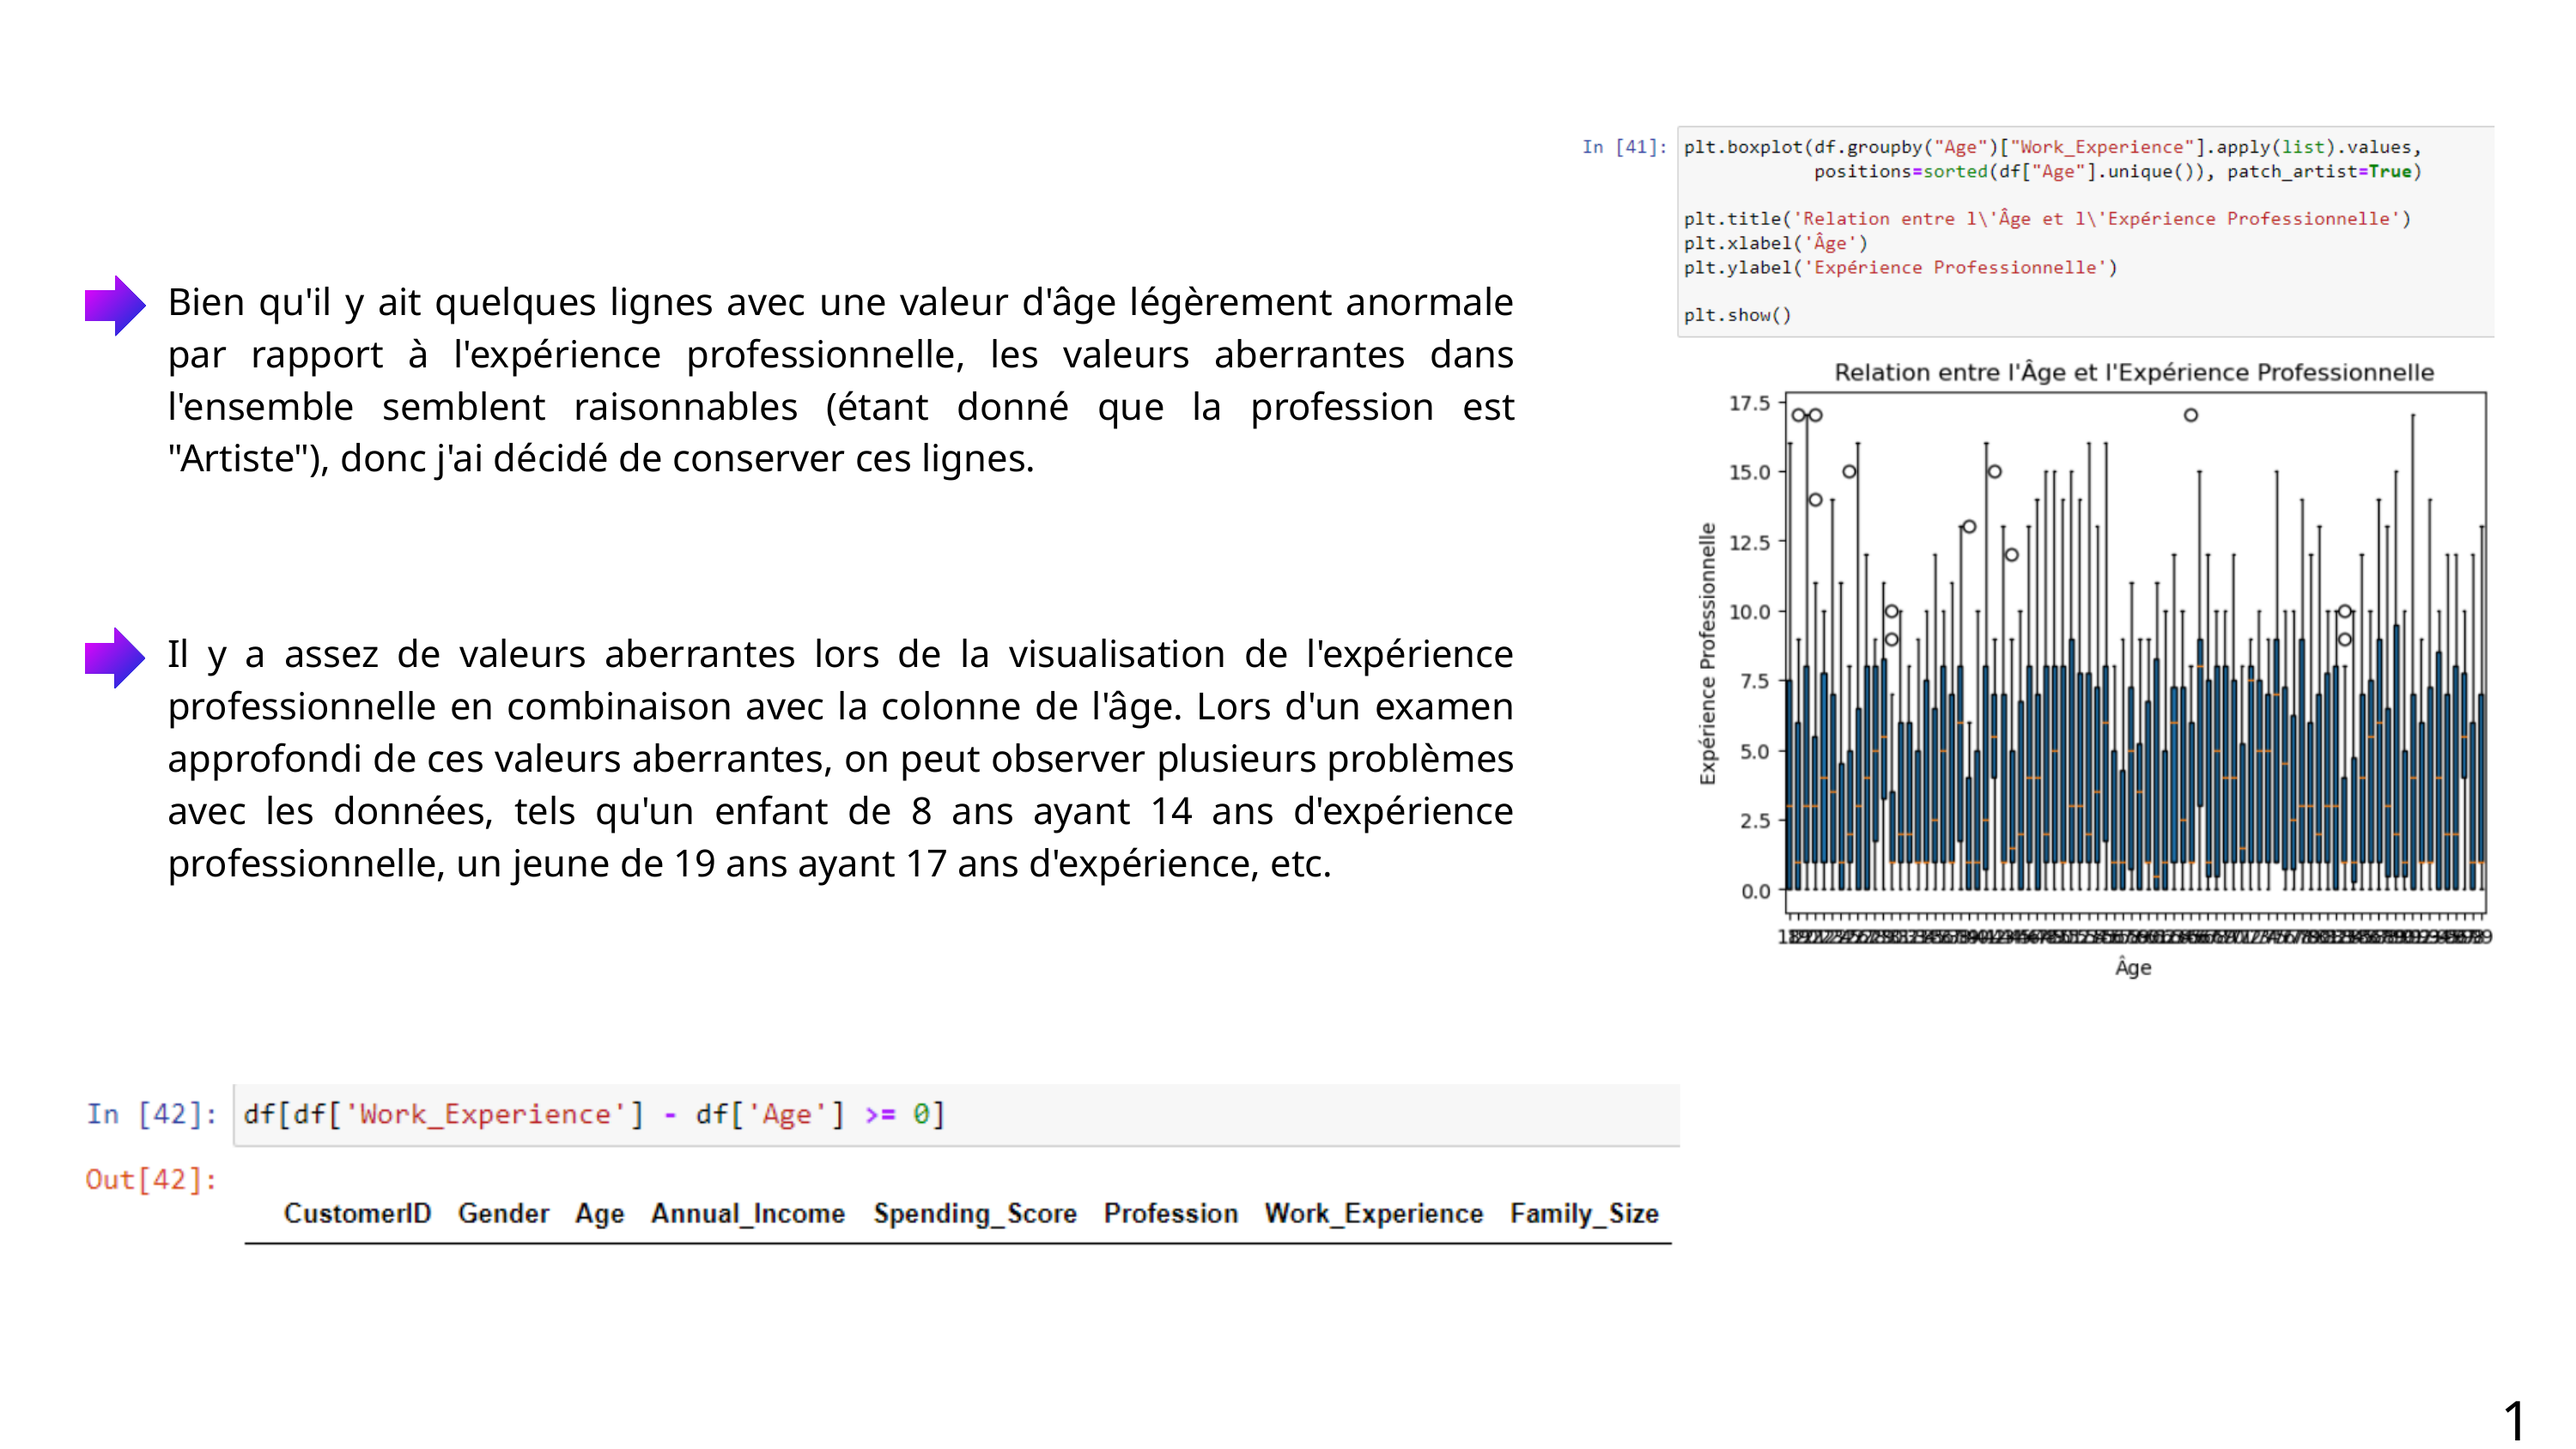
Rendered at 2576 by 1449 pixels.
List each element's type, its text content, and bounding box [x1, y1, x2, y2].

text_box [85, 276, 146, 336]
text_box Bien qu'il y ait quelques lignes avec une valeur d'âge légèrement anormale par rapport à l'expérience professionnelle, les valeurs aberrantes dans l'ensemble semblent raisonnables (étant donné que la profession est "Artiste"), donc j'ai décidé de conserver ces lignes. [167, 270, 1517, 480]
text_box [84, 627, 145, 688]
text_box [85, 1084, 1680, 1255]
text_box Il y a assez de valeurs aberrantes lors de la visualisation de l'expérience professionnelle en combinaison avec la colonne de l'âge. Lors d'un examen approfondi de ces valeurs aberrantes, on peut observer plusieurs problèmes avec les données, tels qu'un enfant de 8 ans ayant 14 ans d'expérience professionnelle, un jeune de 19 ans ayant 17 ans d'expérience, etc. [167, 622, 1517, 885]
text_box [1580, 121, 2495, 983]
text_box 15 [2500, 1374, 2561, 1449]
